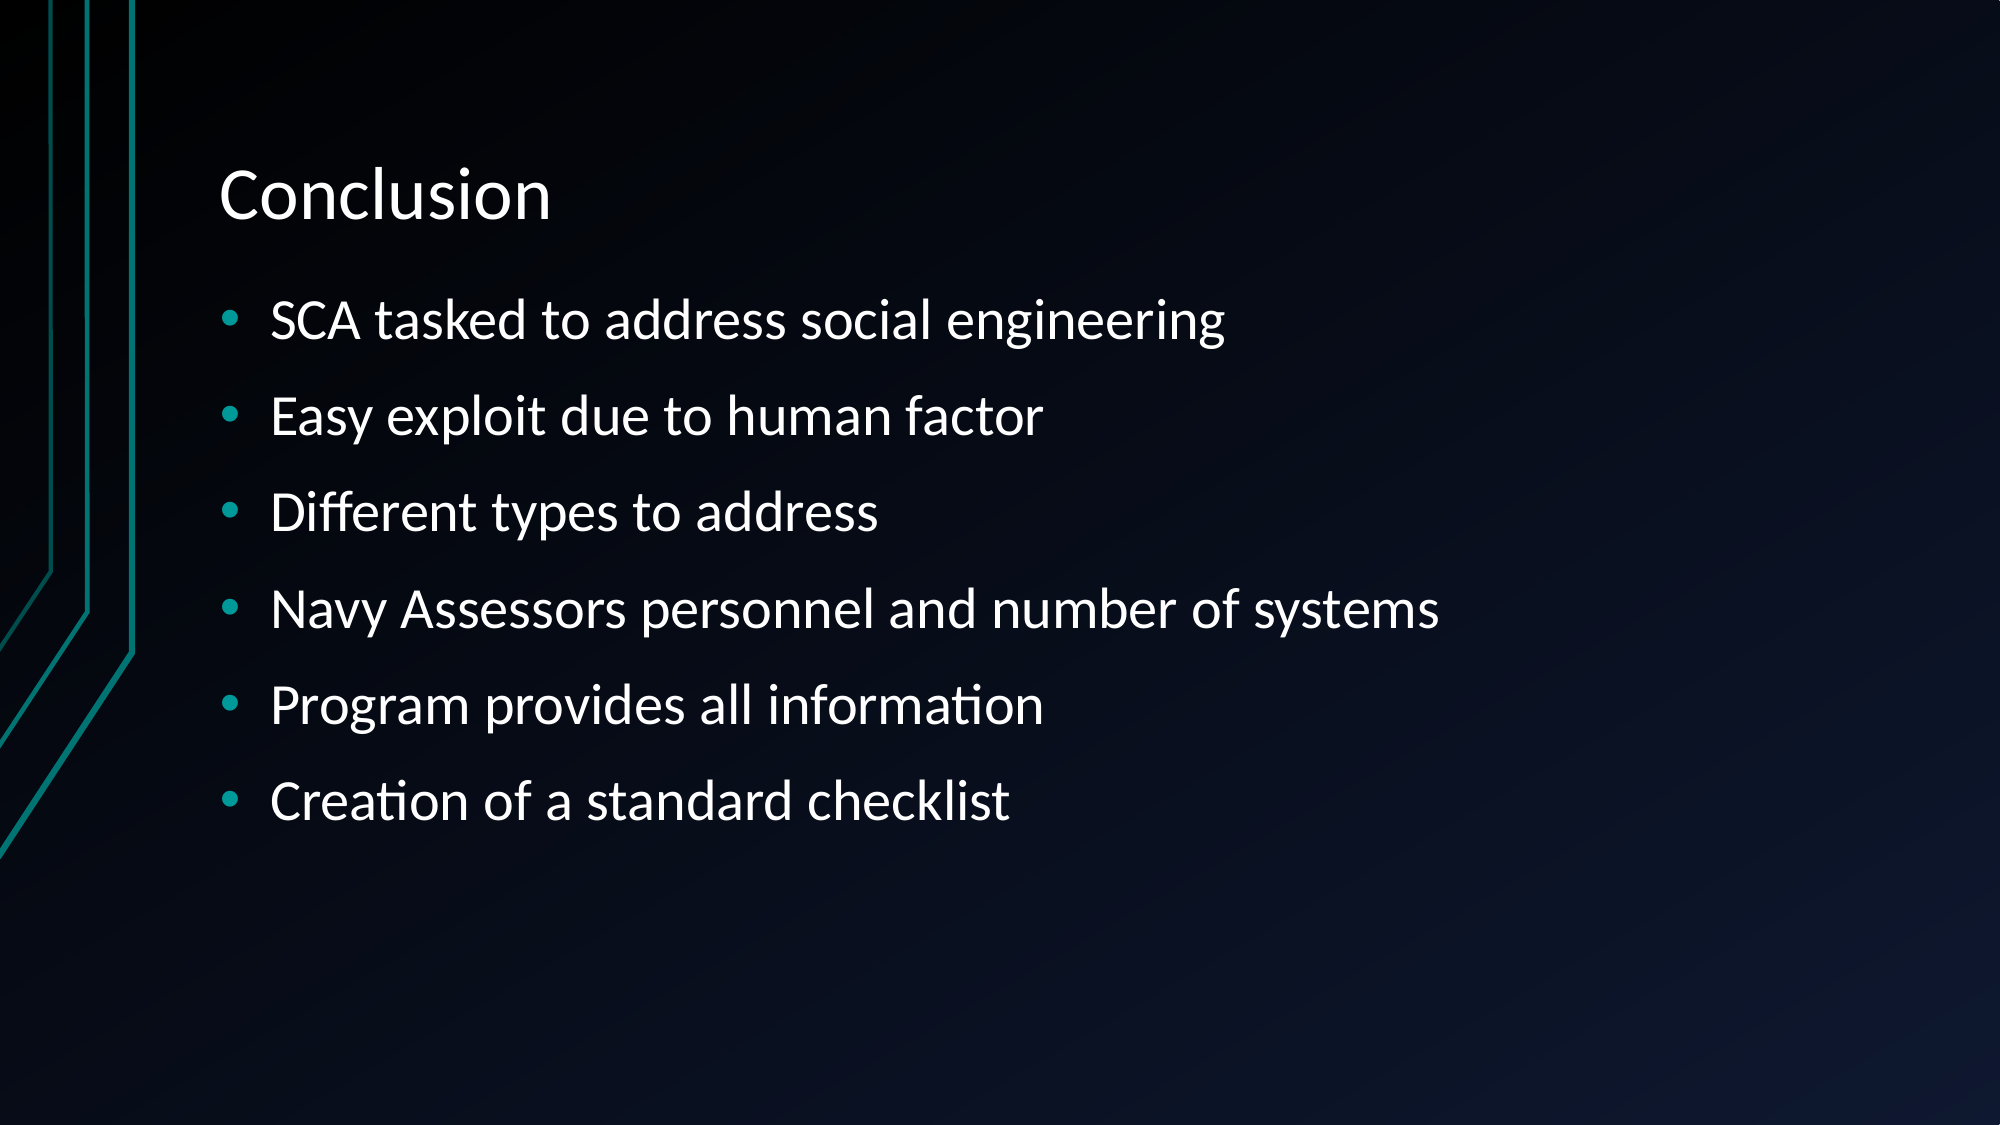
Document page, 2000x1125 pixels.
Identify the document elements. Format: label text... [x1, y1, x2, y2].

list SCA tasked to address social engineering Easy exploit due to human factor Different types to address Navy Assessors personnel and number of systems Program provides all information Creation of a standard checklist [199, 279, 1900, 1012]
title Conclusion [199, 45, 1900, 246]
